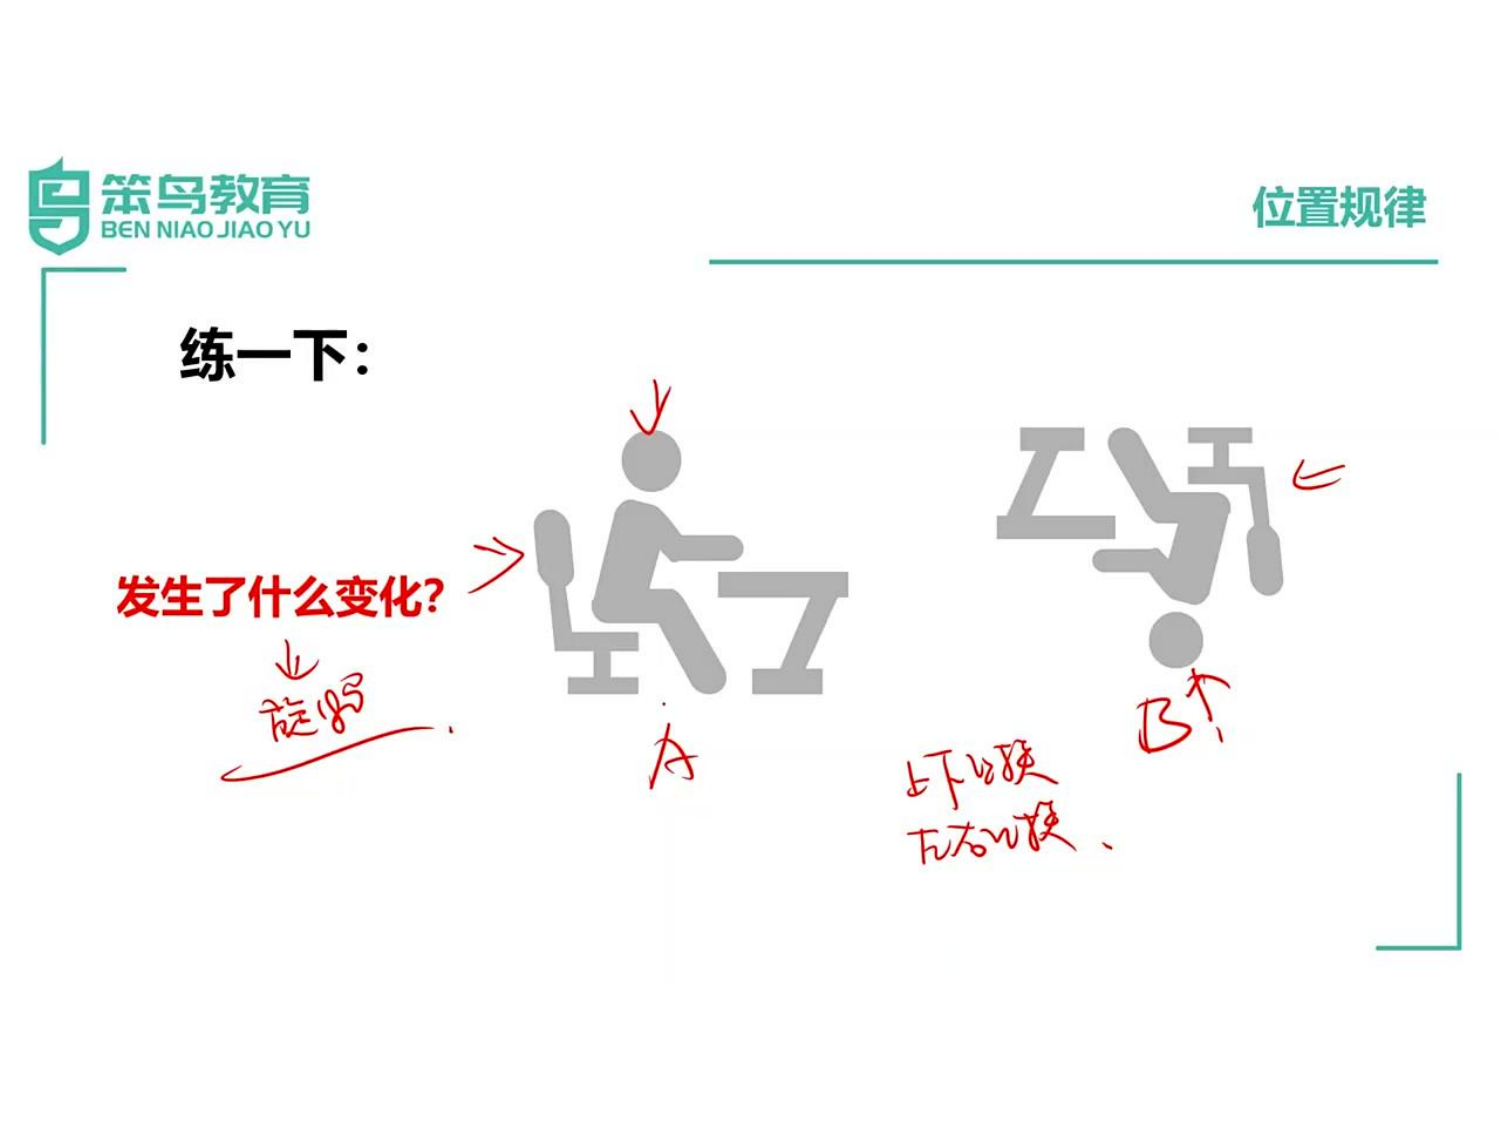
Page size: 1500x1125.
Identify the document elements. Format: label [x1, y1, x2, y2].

picture [0, 140, 1500, 985]
